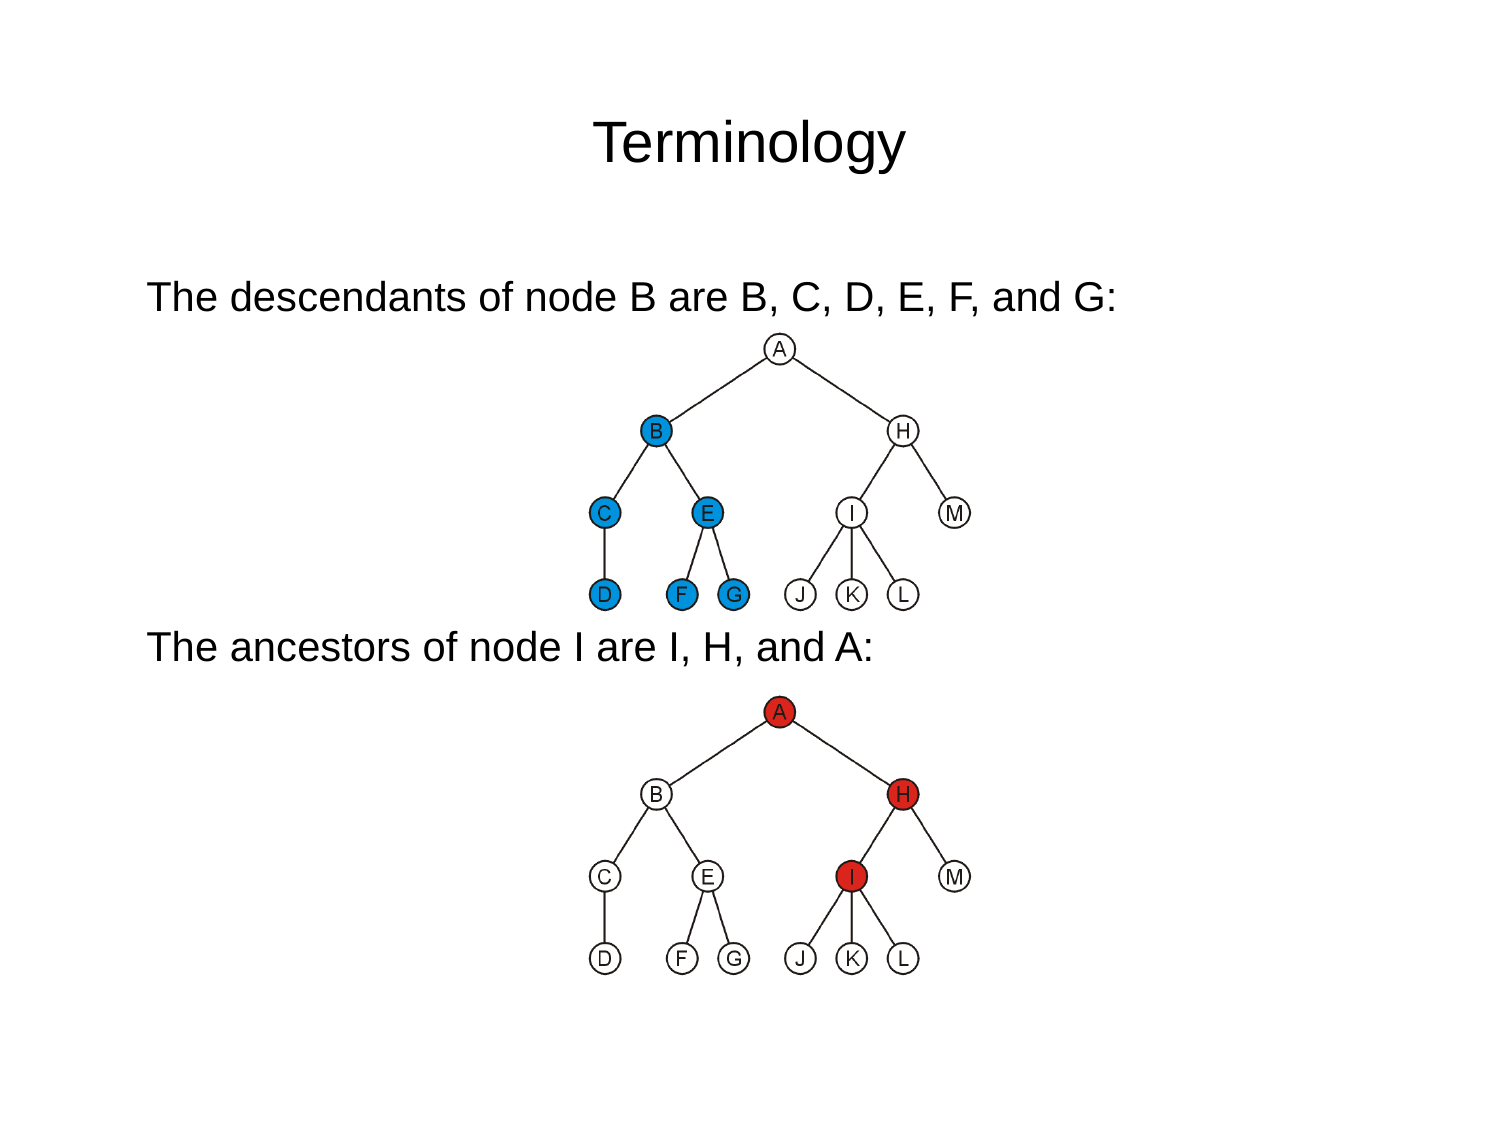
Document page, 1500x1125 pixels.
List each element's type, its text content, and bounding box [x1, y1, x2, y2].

picture [584, 327, 975, 616]
picture [584, 691, 975, 979]
title Terminology [74, 44, 1426, 233]
list The descendants of node B are B, C, D, E, F, and G: The ancestors of node I are I, H, and A: [74, 262, 1426, 1006]
